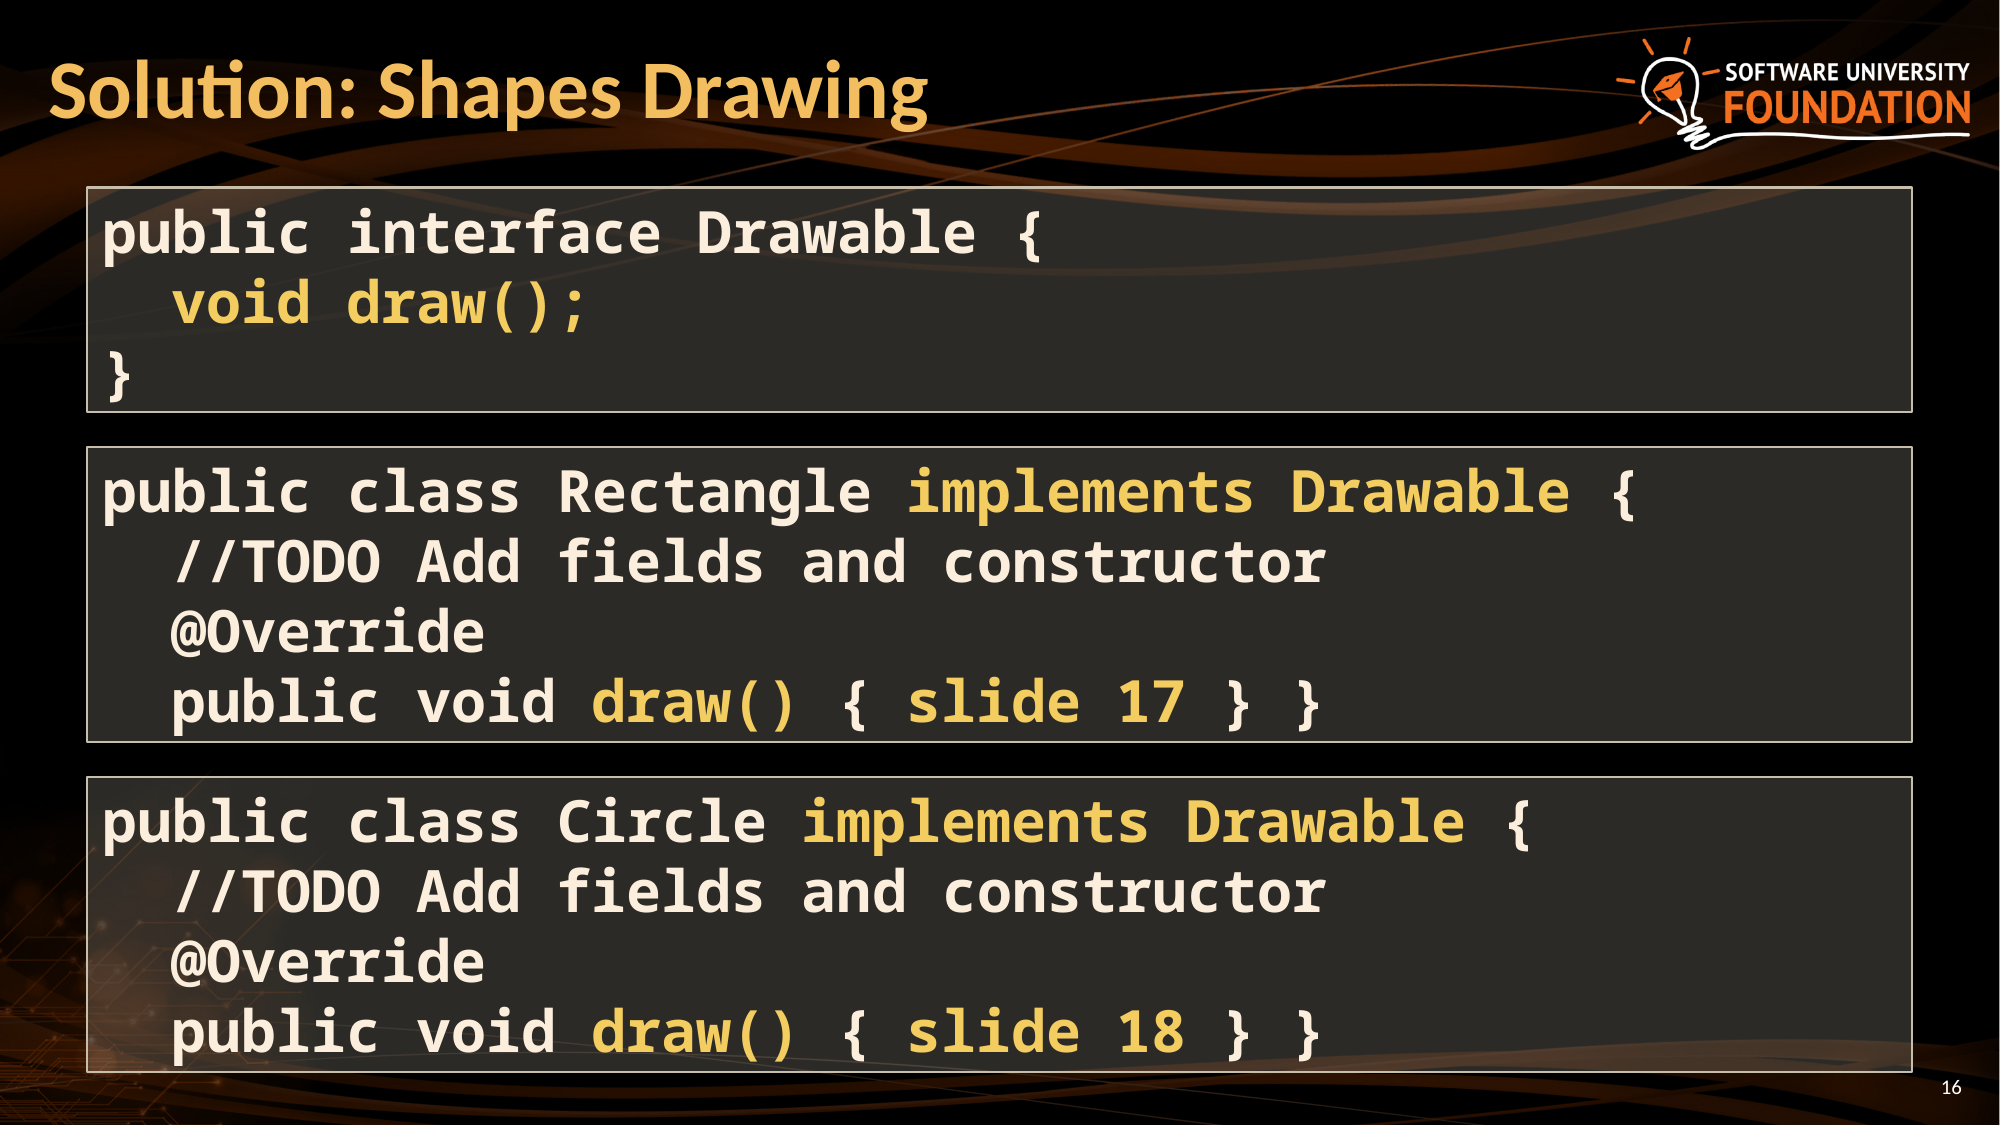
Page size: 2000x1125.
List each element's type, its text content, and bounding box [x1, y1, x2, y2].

picture [0, 0, 2000, 1125]
slide_number 16 [1897, 1070, 1968, 1103]
text_box public class Circle implements Drawable { //TODO Add fields and constructor @Override public void draw() { slide 18 } } [87, 777, 1913, 1072]
text_box public class Rectangle implements Drawable { //TODO Add fields and constructor @Override public void draw() { slide 17 } } [87, 446, 1913, 742]
title Solution: Shapes Drawing [30, 0, 1602, 183]
text_box public interface Drawable { void draw(); } [87, 187, 1913, 413]
